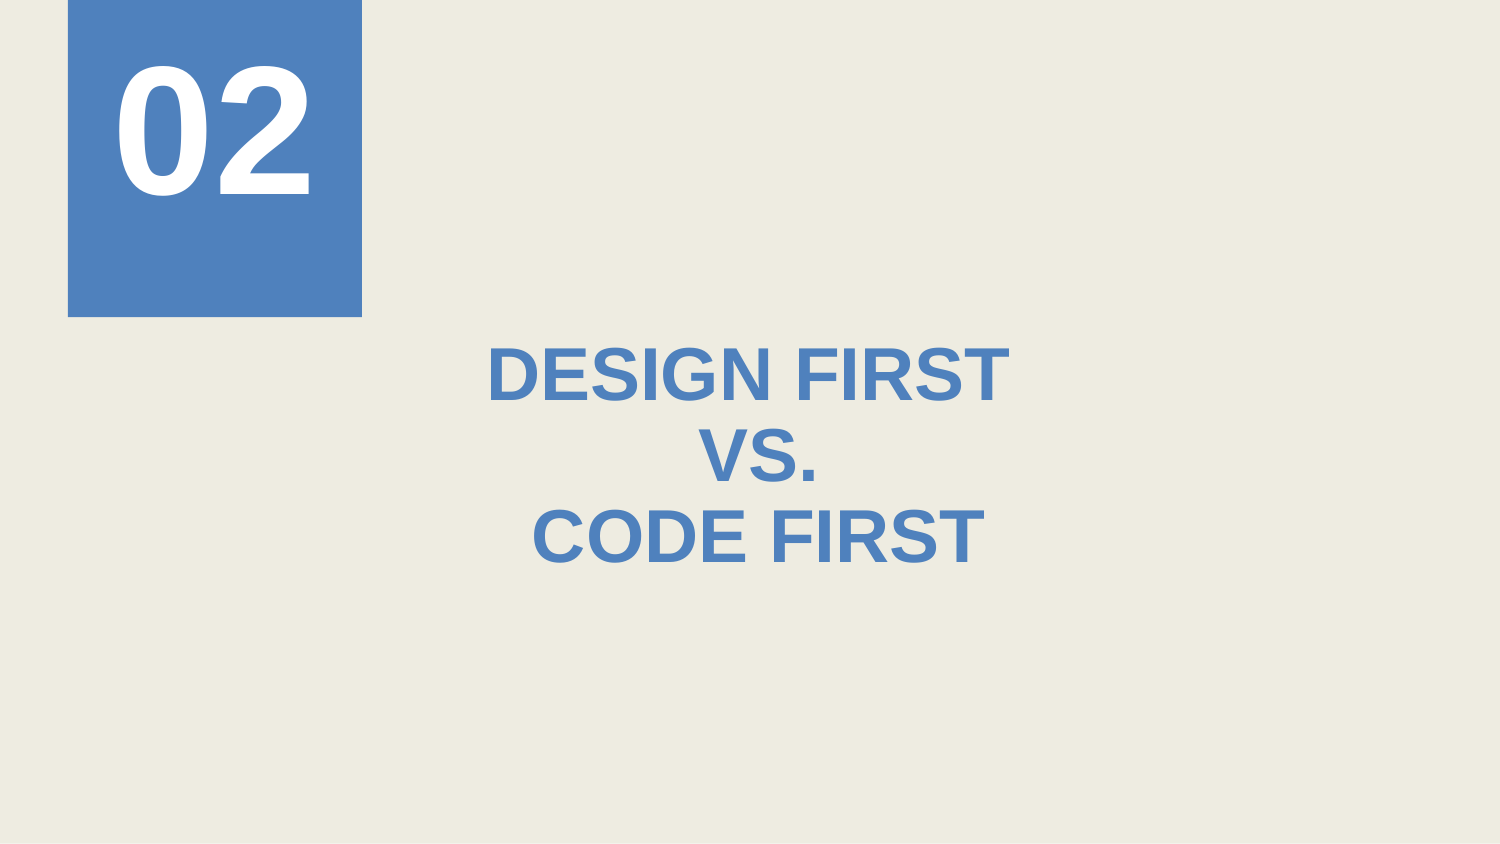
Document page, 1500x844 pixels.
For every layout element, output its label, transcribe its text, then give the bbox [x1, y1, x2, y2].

list 02 [67, 0, 362, 318]
title DESIGN FIRST VS. CODE FIRST [67, 368, 1450, 546]
